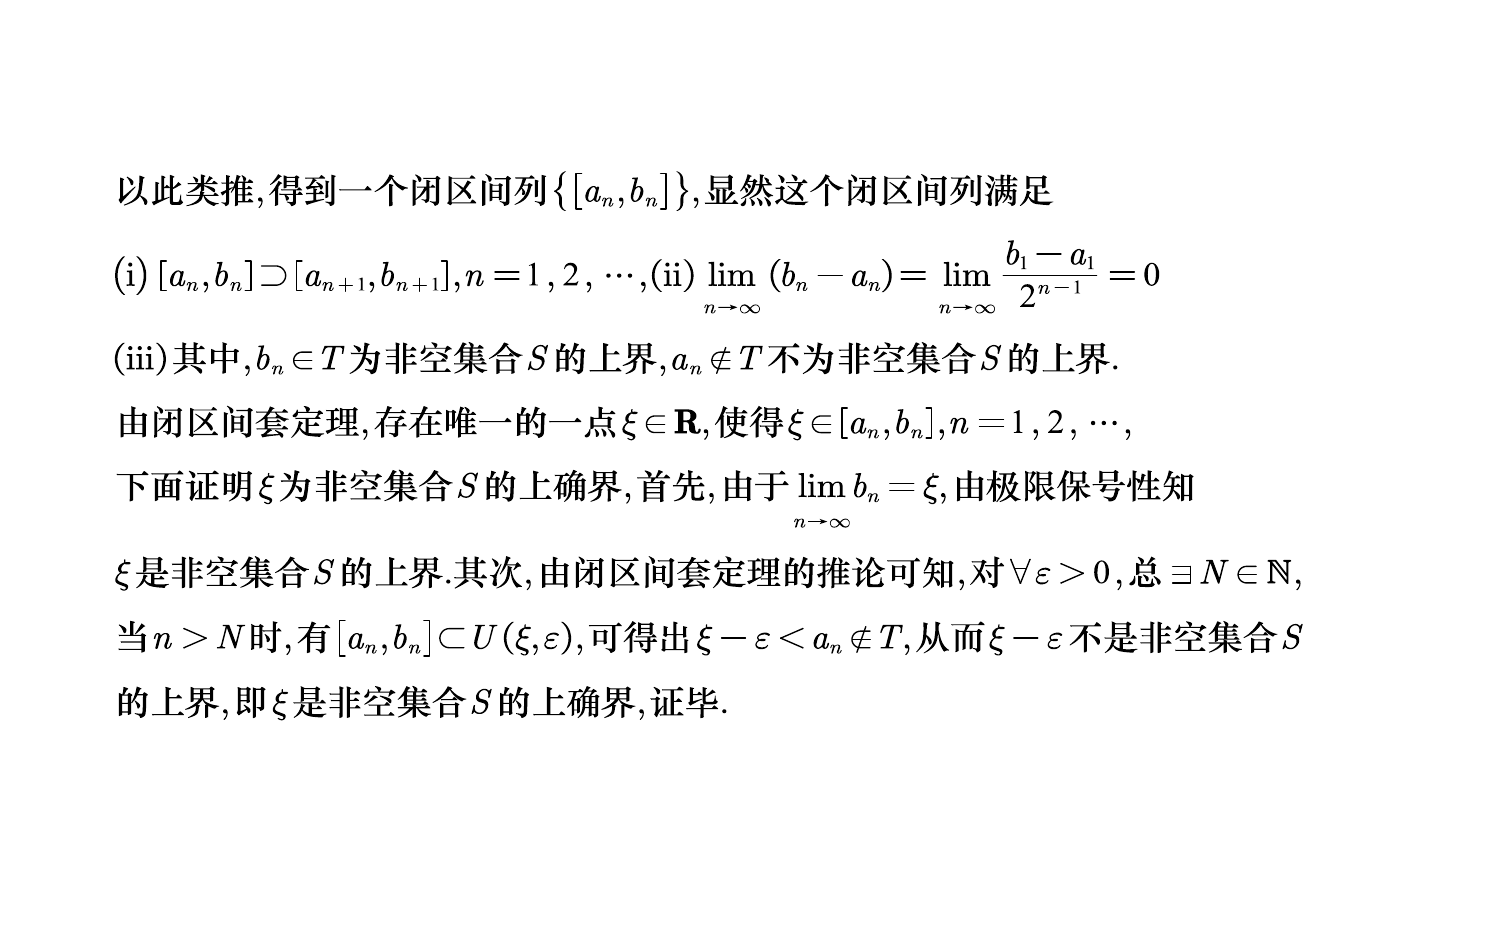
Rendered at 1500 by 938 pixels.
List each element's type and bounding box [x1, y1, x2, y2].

text_box [111, 162, 1309, 734]
